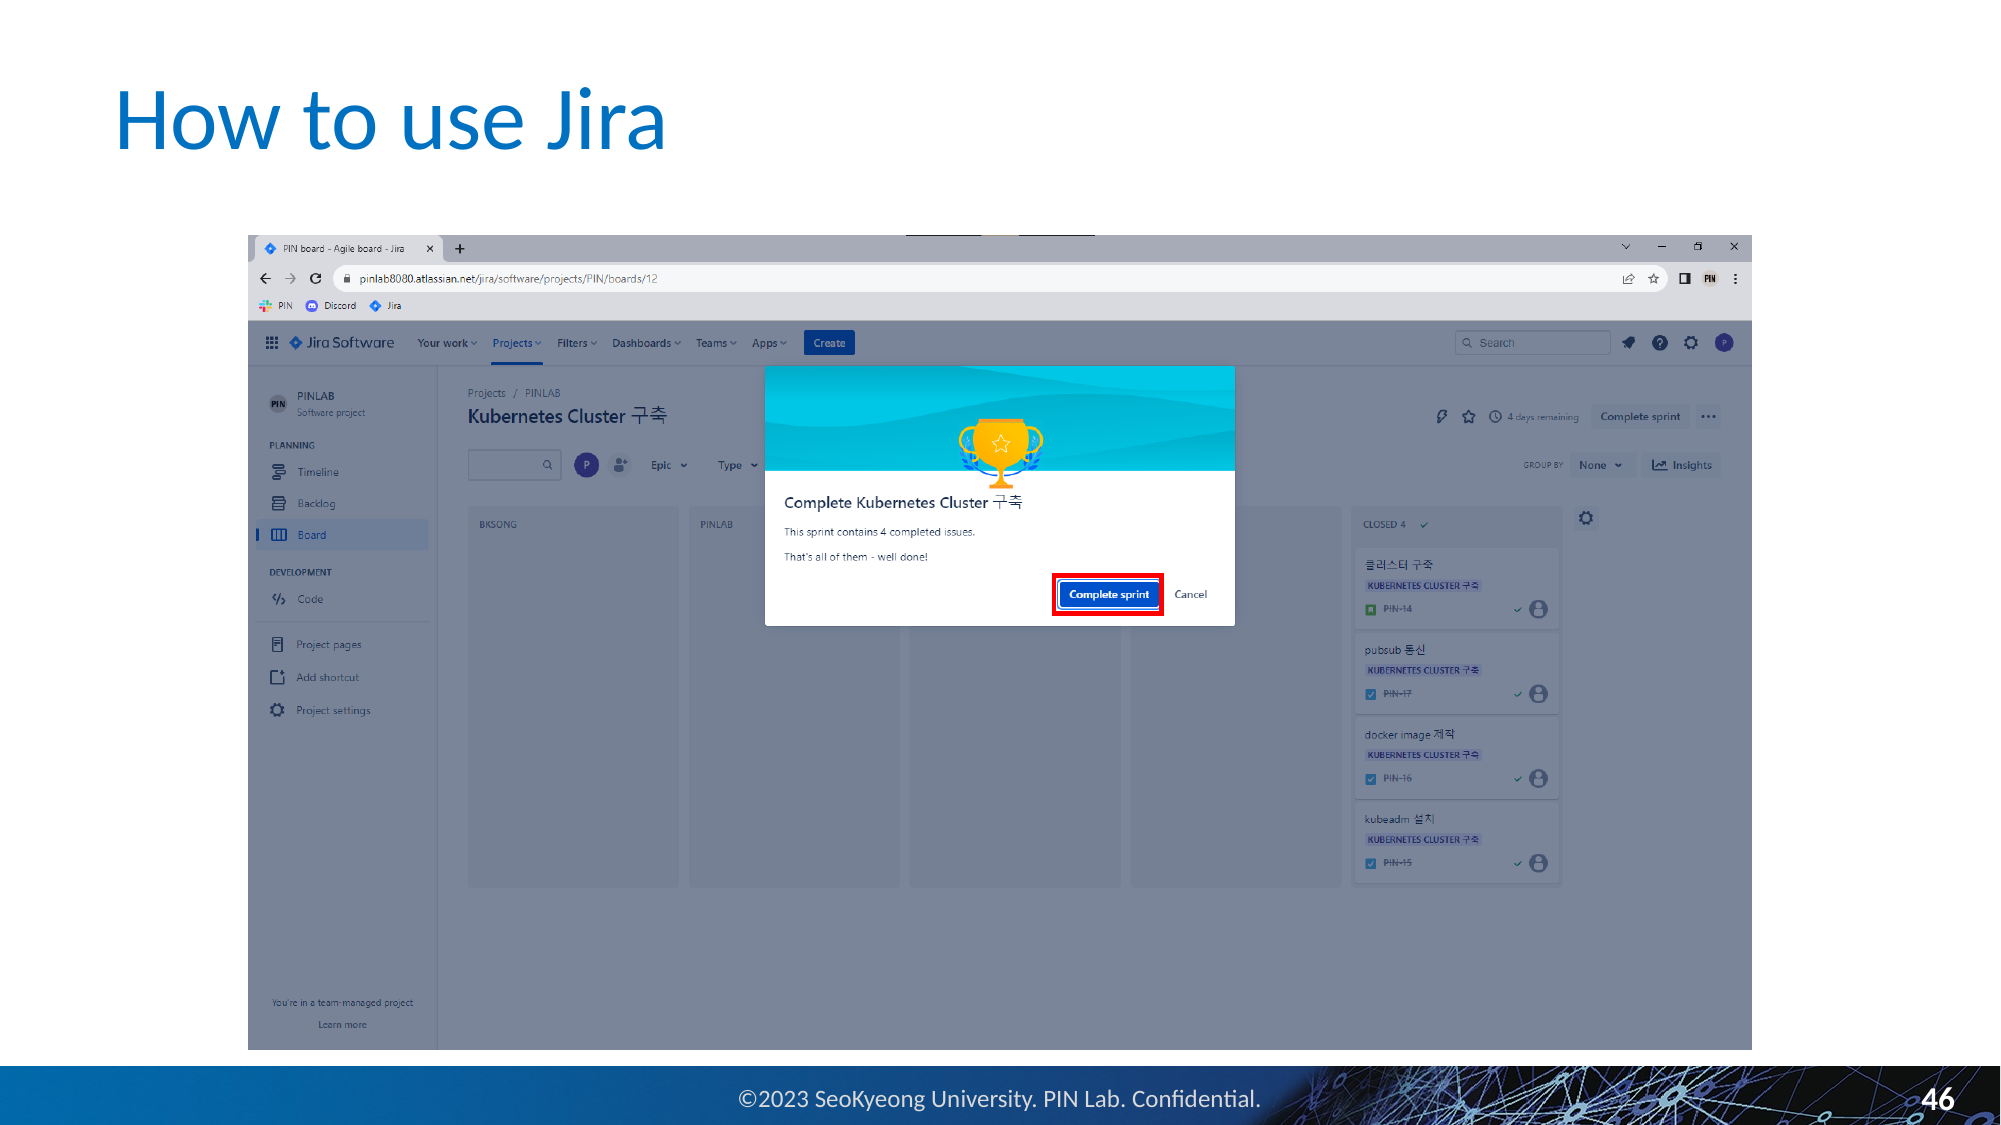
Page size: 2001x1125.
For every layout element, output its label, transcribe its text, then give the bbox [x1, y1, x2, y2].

slide_number 46 [1519, 1067, 1970, 1125]
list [248, 235, 1752, 1050]
picture [0, 1066, 2001, 1125]
title How to use Jira [99, 45, 1745, 200]
